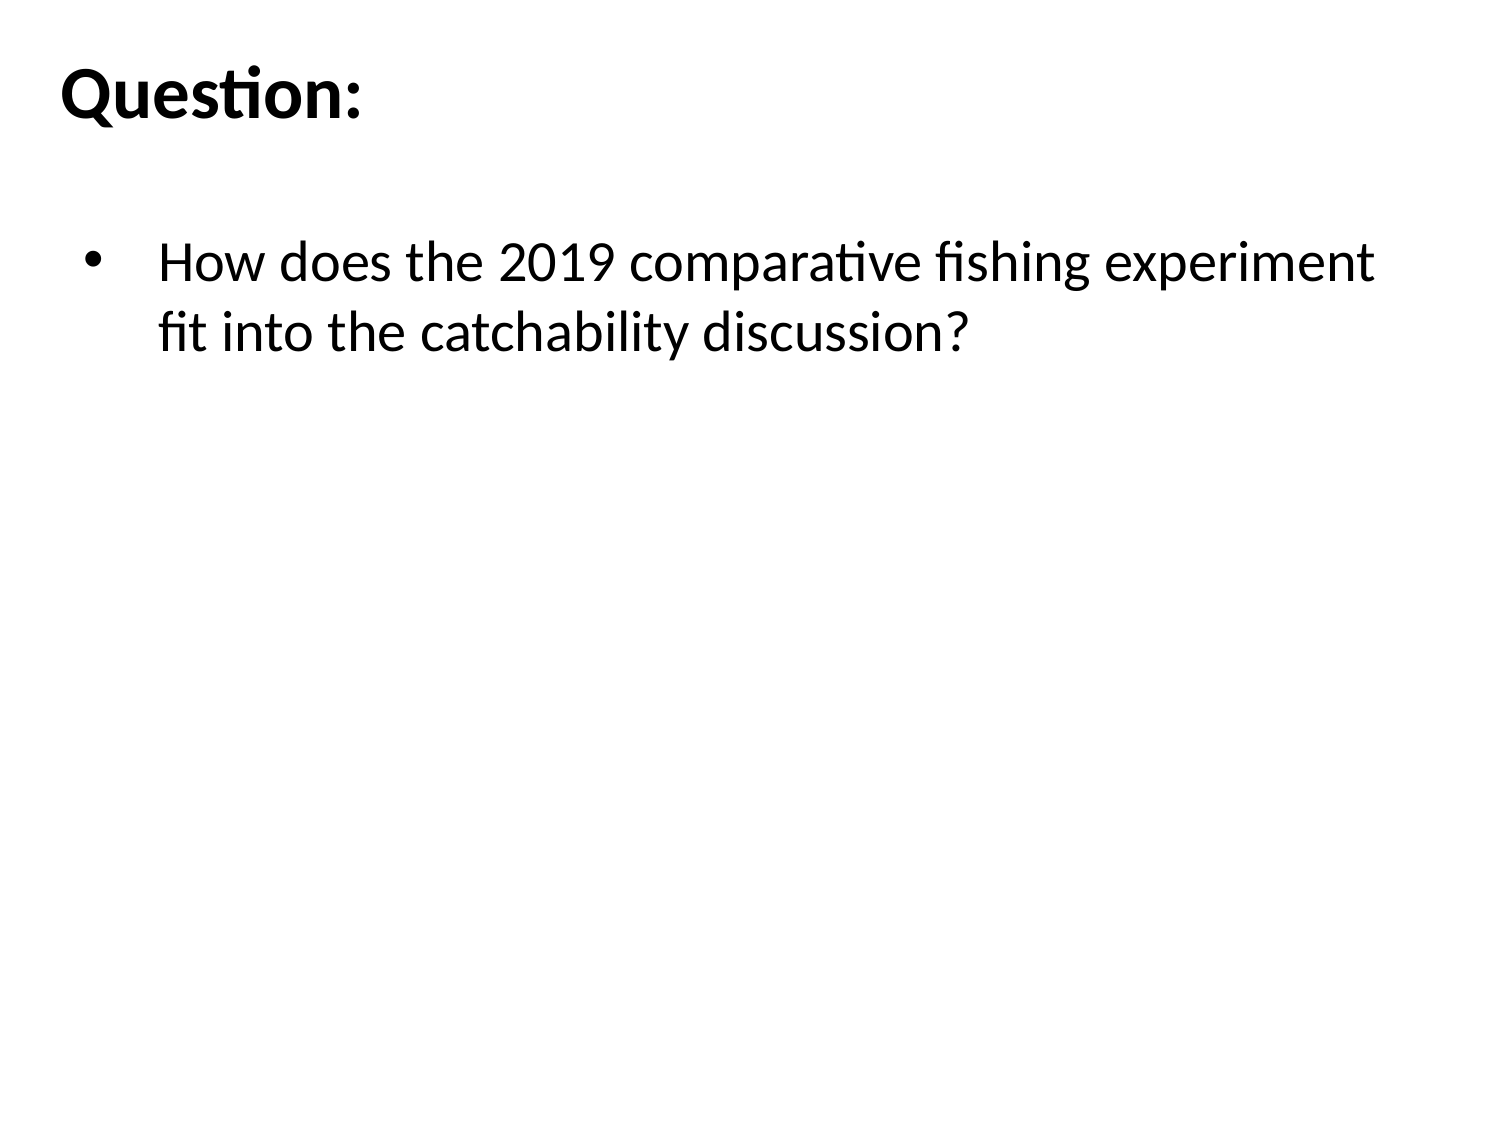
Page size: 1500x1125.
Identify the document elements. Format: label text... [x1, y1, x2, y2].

text_box Question: [46, 36, 380, 142]
title How does the 2019 comparative fishing experiment fit into the catchability discussion? [68, 193, 1418, 393]
